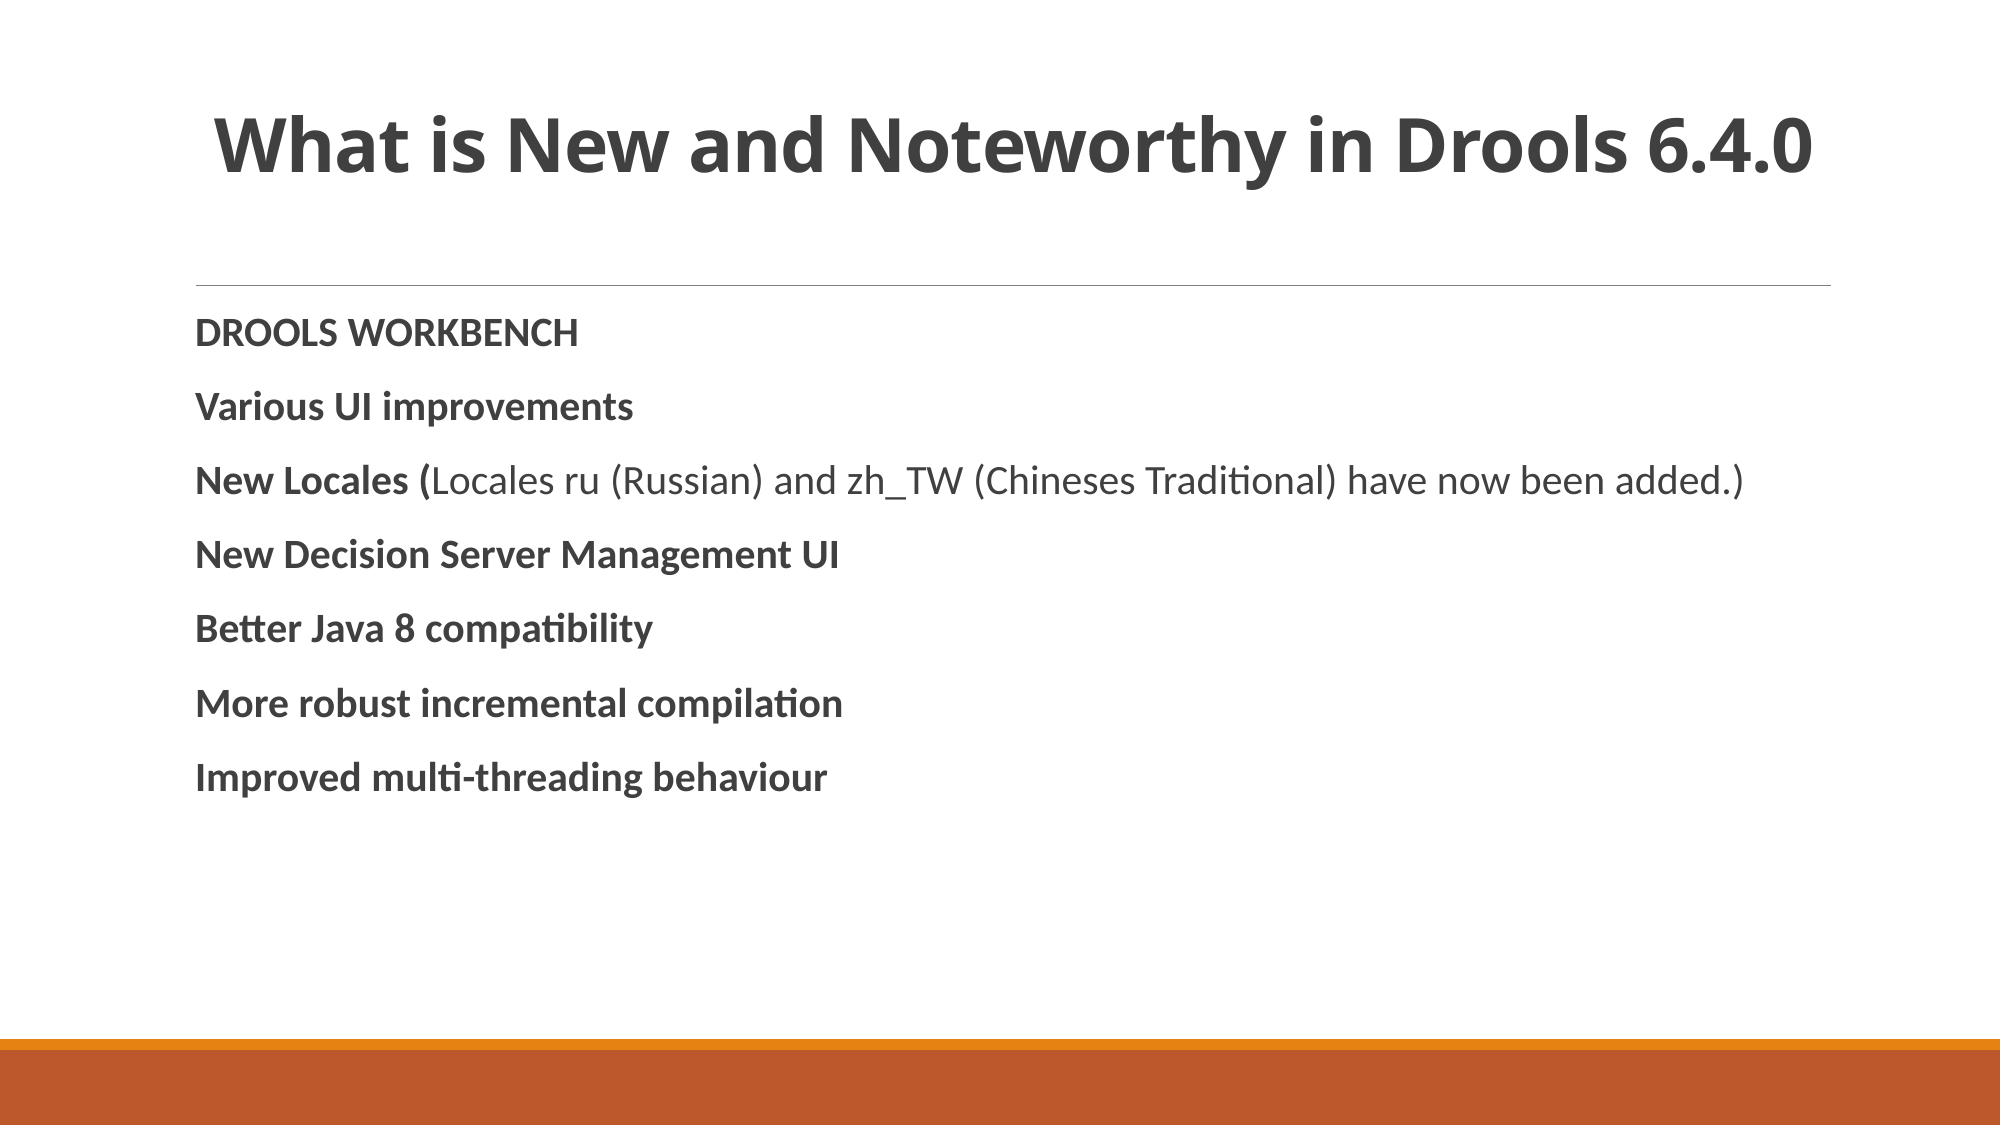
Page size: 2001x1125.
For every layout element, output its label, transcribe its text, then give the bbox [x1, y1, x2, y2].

list DROOLS WORKBENCH Various UI improvements New Locales (Locales ru (Russian) and zh_TW (Chineses Traditional) have now been added.) New Decision Server Management UI Better Java 8 compatibility More robust incremental compilation Improved multi-threading behaviour [180, 302, 1830, 963]
title What is New and Noteworthy in Drools 6.4.0 [180, 47, 1830, 285]
